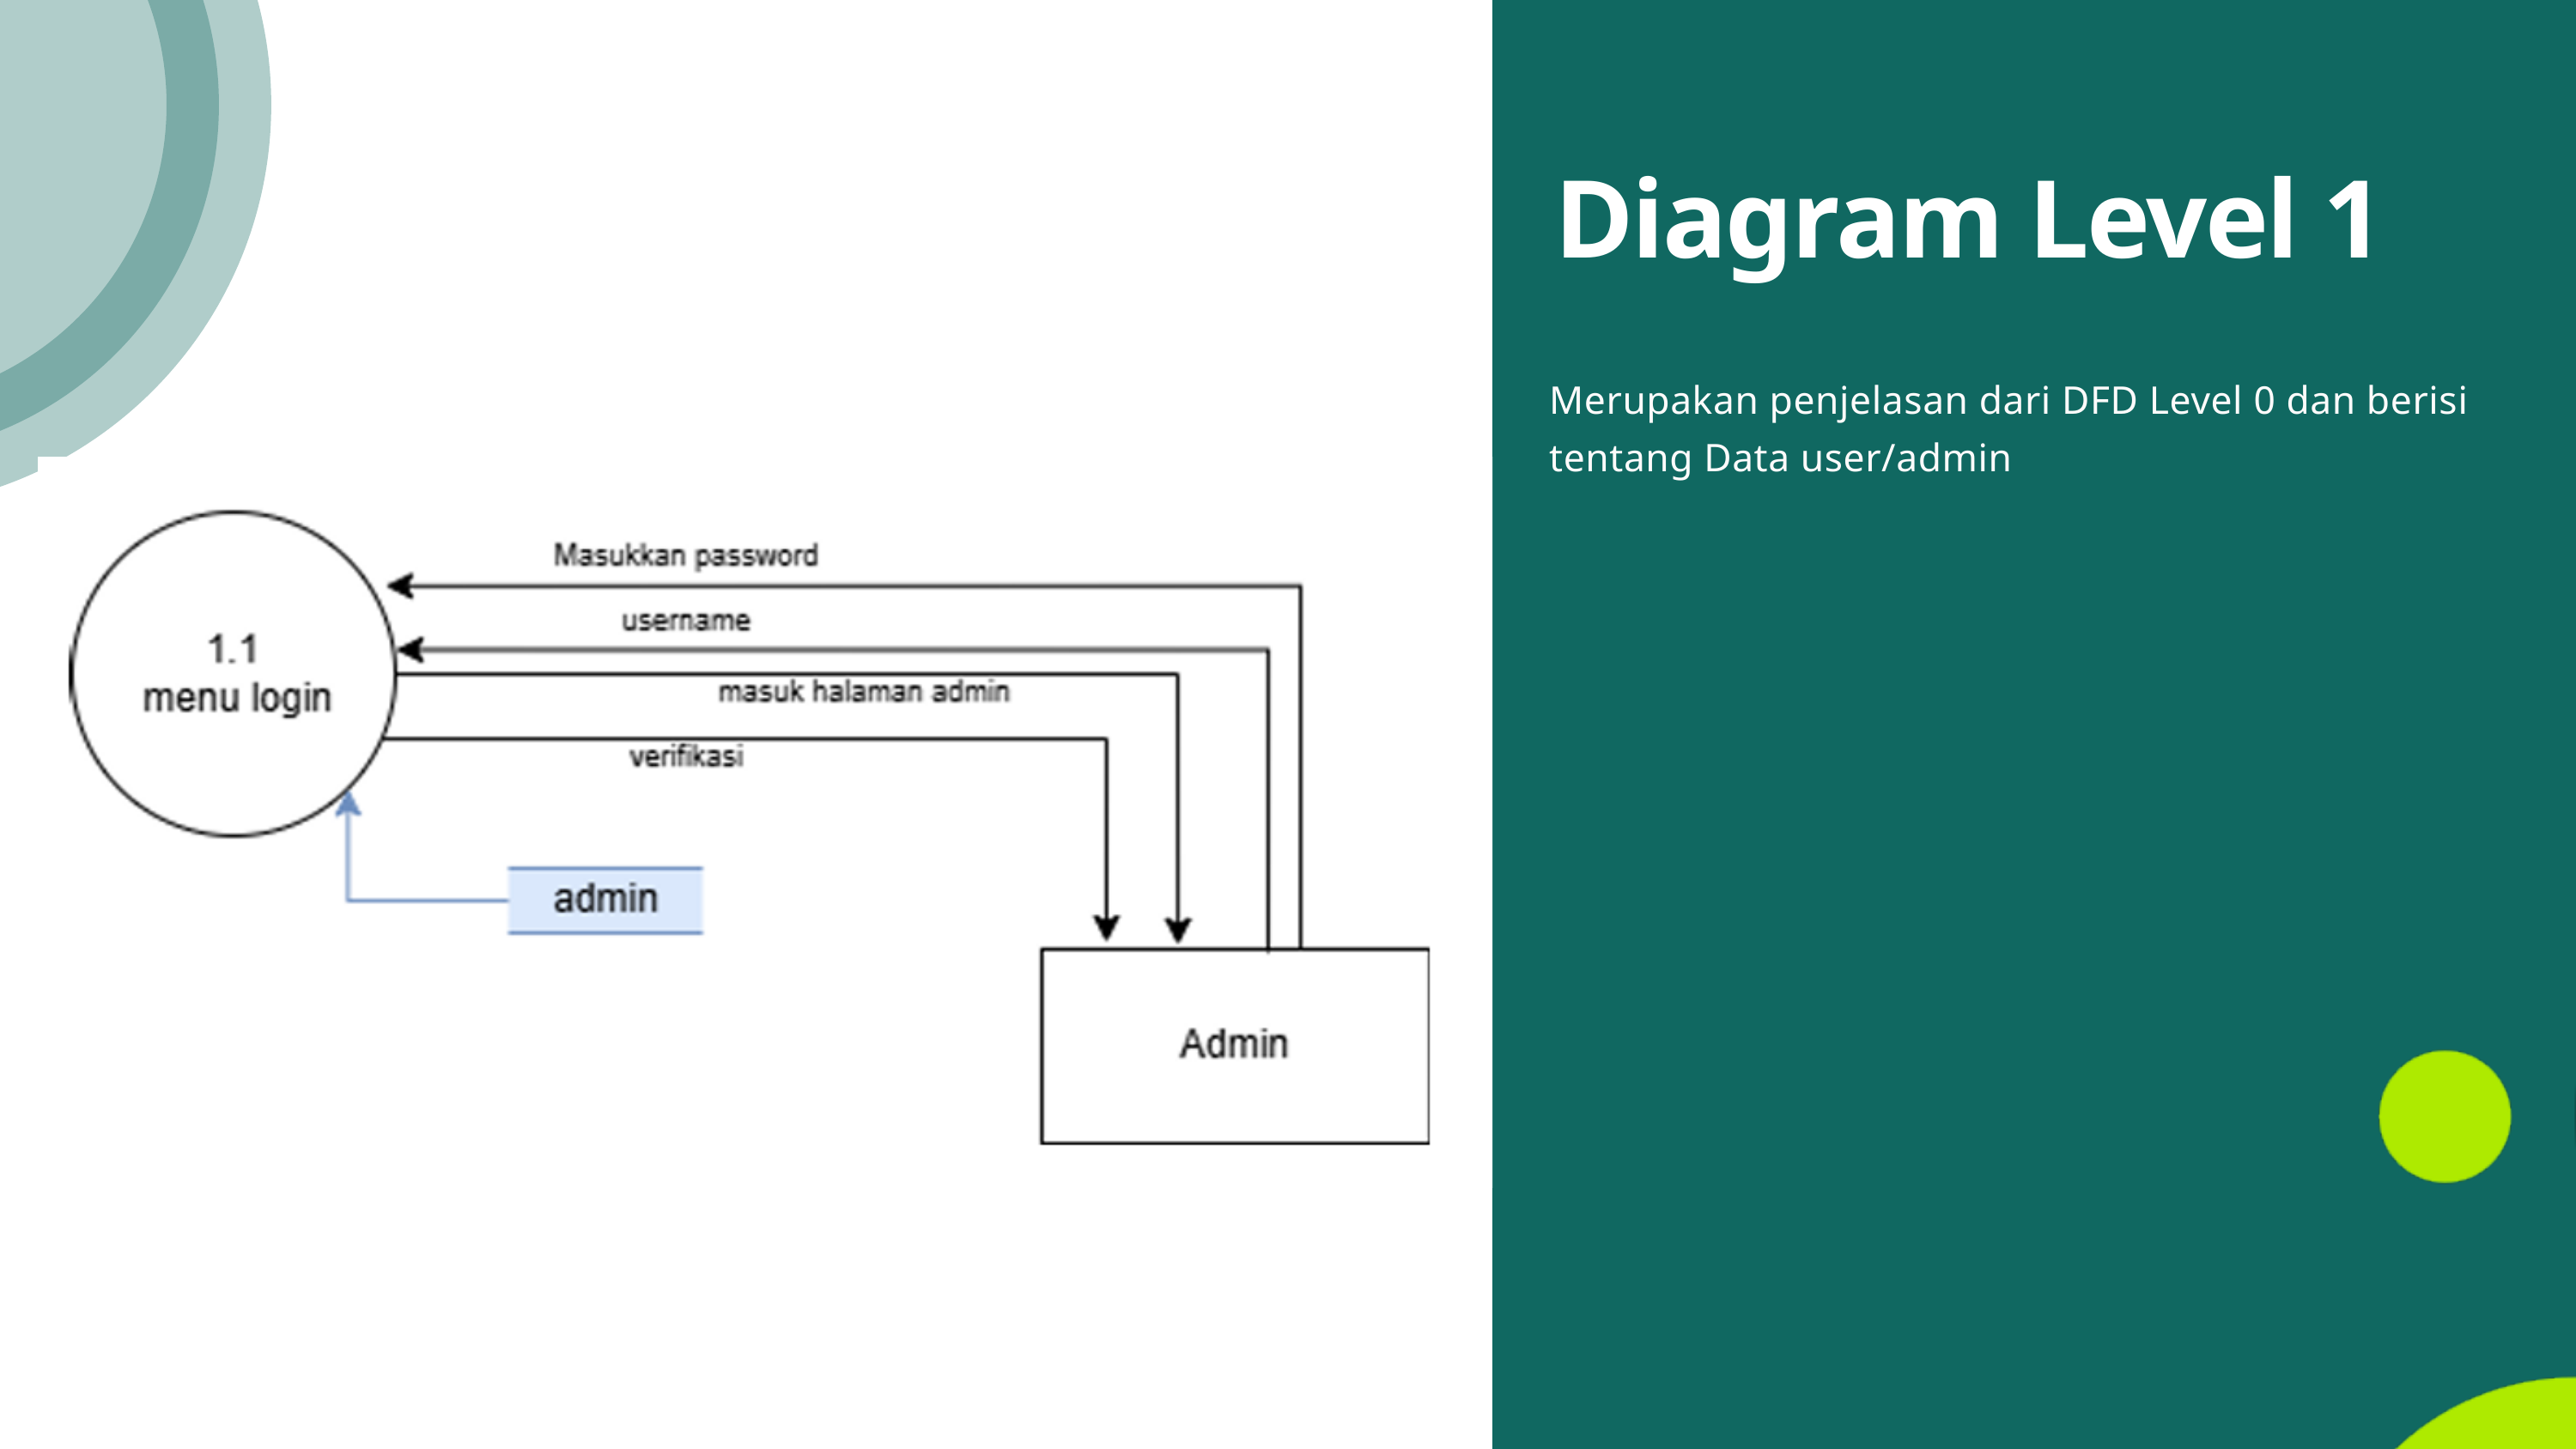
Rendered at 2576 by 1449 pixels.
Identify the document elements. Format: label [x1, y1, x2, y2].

text_box [0, 0, 220, 458]
text_box [1492, 0, 2576, 1449]
text_box [1492, 372, 2198, 1077]
text_box [38, 457, 1487, 1188]
